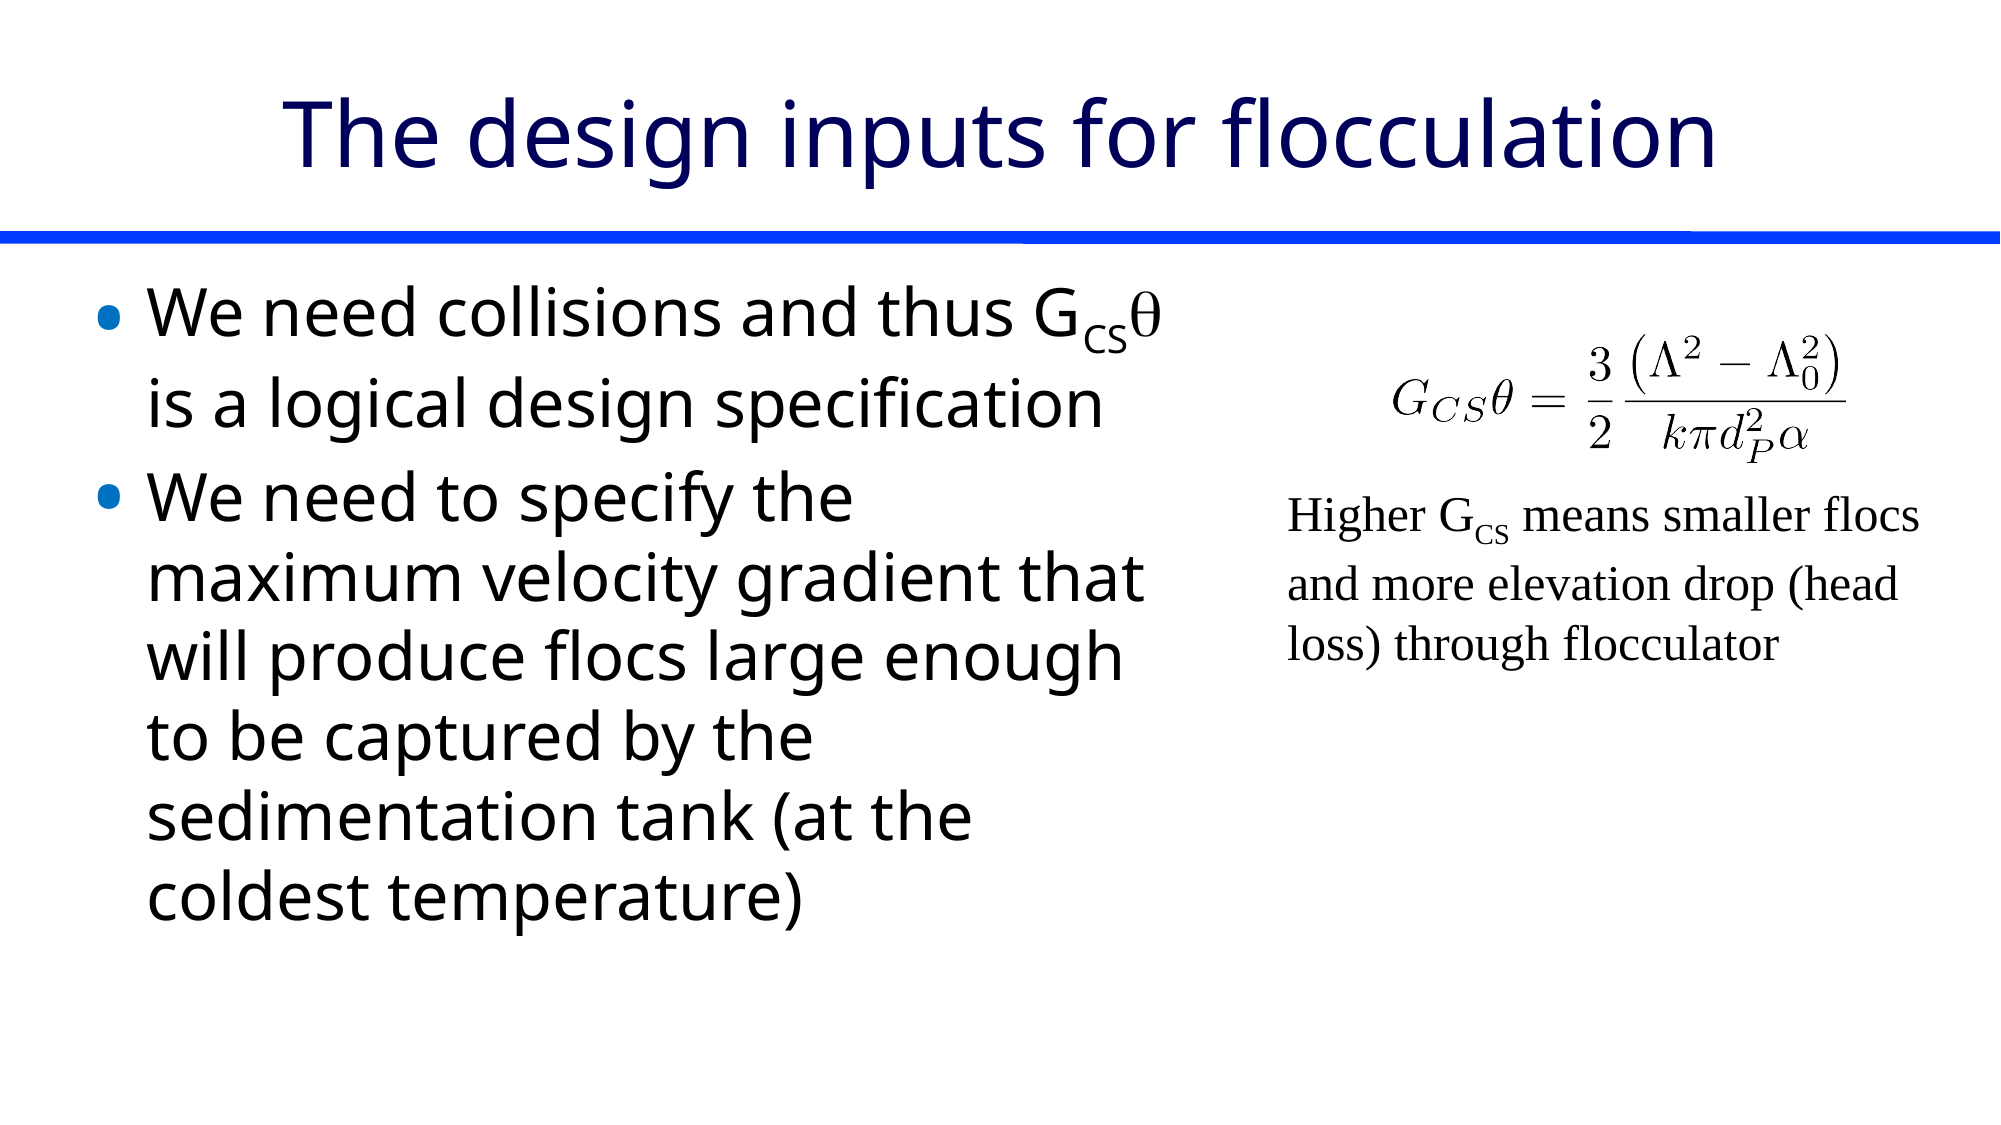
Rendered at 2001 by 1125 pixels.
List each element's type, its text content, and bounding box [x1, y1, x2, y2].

text_box Higher GCS means smaller flocs and more elevation drop (head loss) through flocculator [1272, 474, 1967, 678]
list We need collisions and thus GCSq is a logical design specification We need to specify the maximum velocity gradient that will produce flocs large enough to be captured by the sedimentation tank (at the coldest temperature) [74, 262, 1202, 1006]
picture [1393, 334, 1846, 464]
title The design inputs for flocculation [75, 37, 1930, 225]
